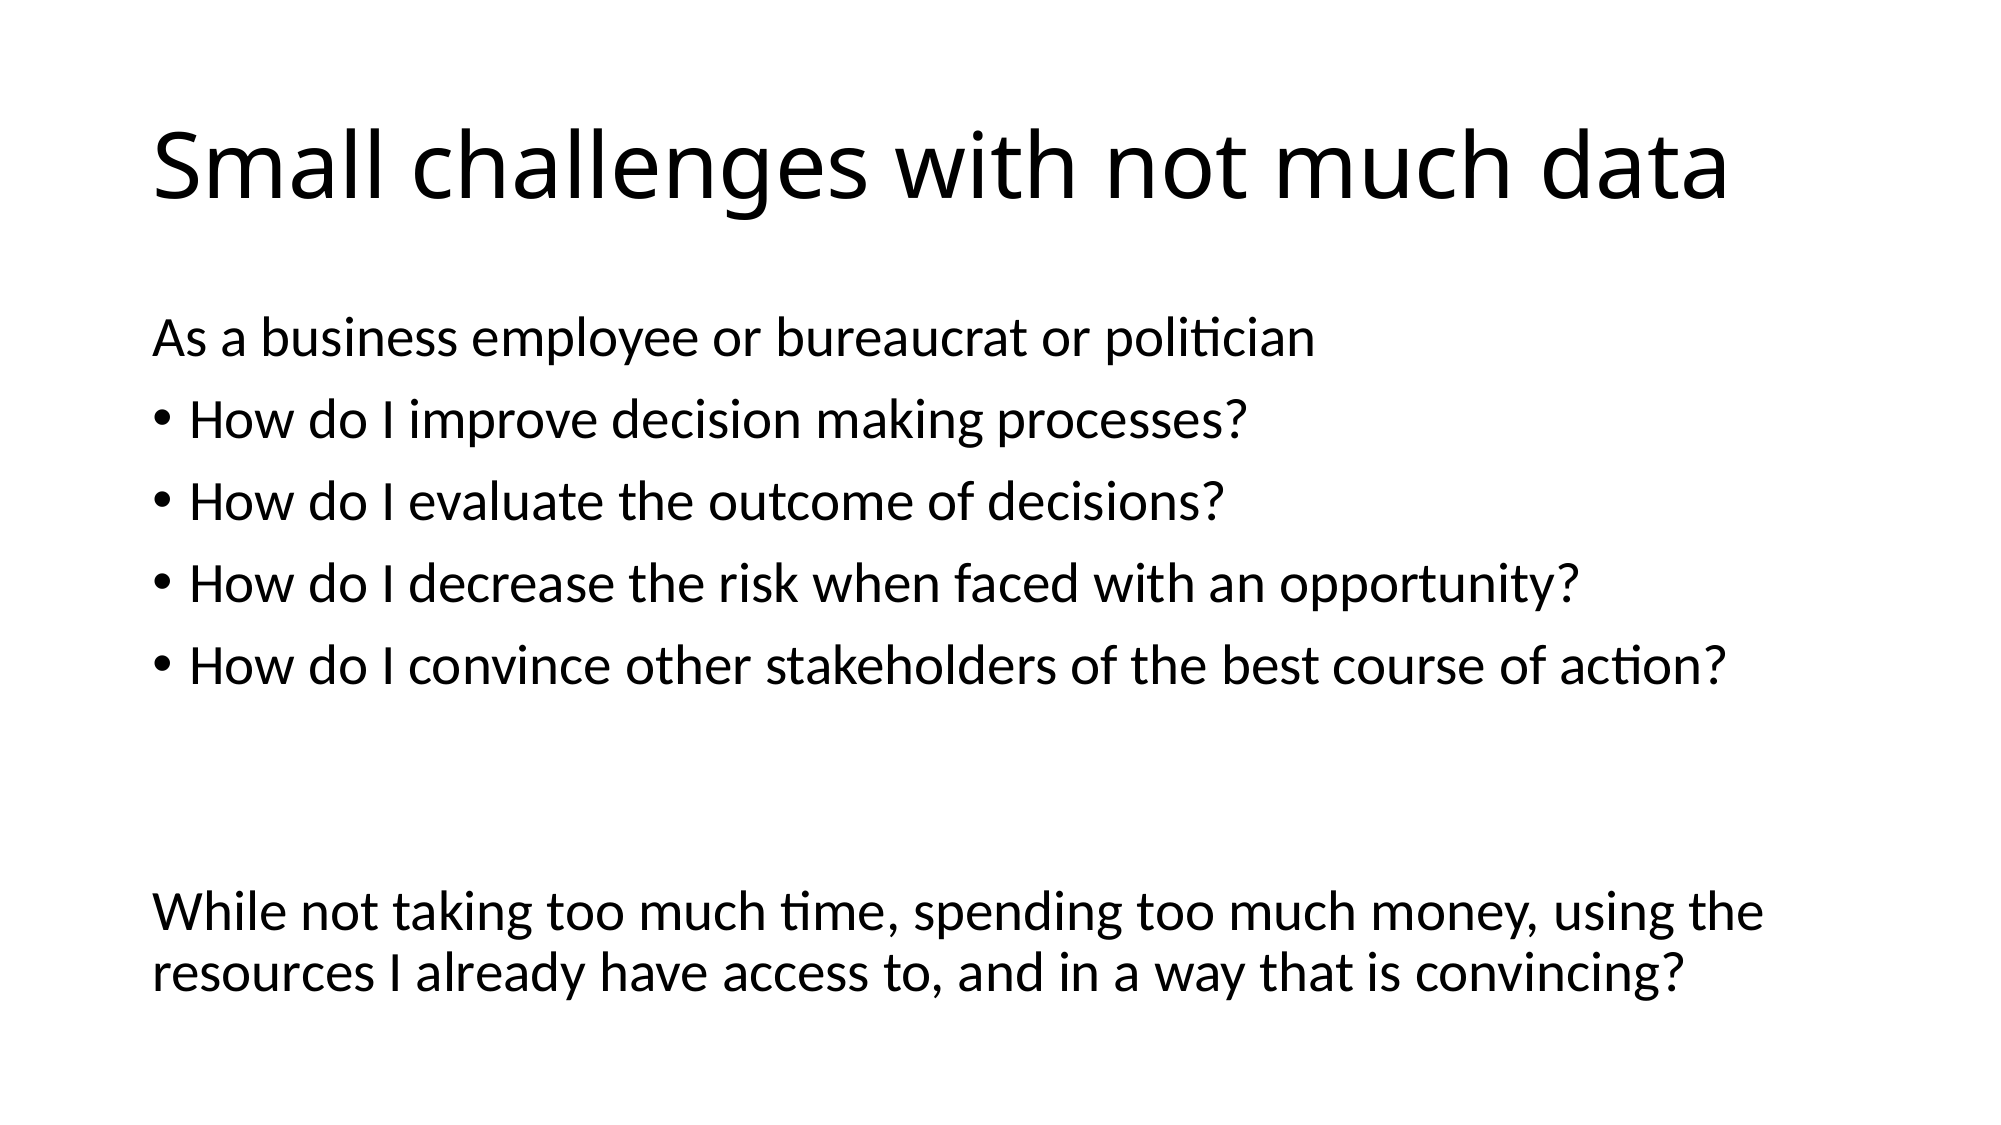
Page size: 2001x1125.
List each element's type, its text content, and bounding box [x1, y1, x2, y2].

title Small challenges with not much data [137, 59, 1863, 278]
list As a business employee or bureaucrat or politician How do I improve decision making processes? How do I evaluate the outcome of decisions? How do I decrease the risk when faced with an opportunity? How do I convince other stakeholders of the best course of action? While not taking too much time, spending too much money, using the resources I already have access to, and in a way that is convincing? [137, 299, 1863, 1014]
